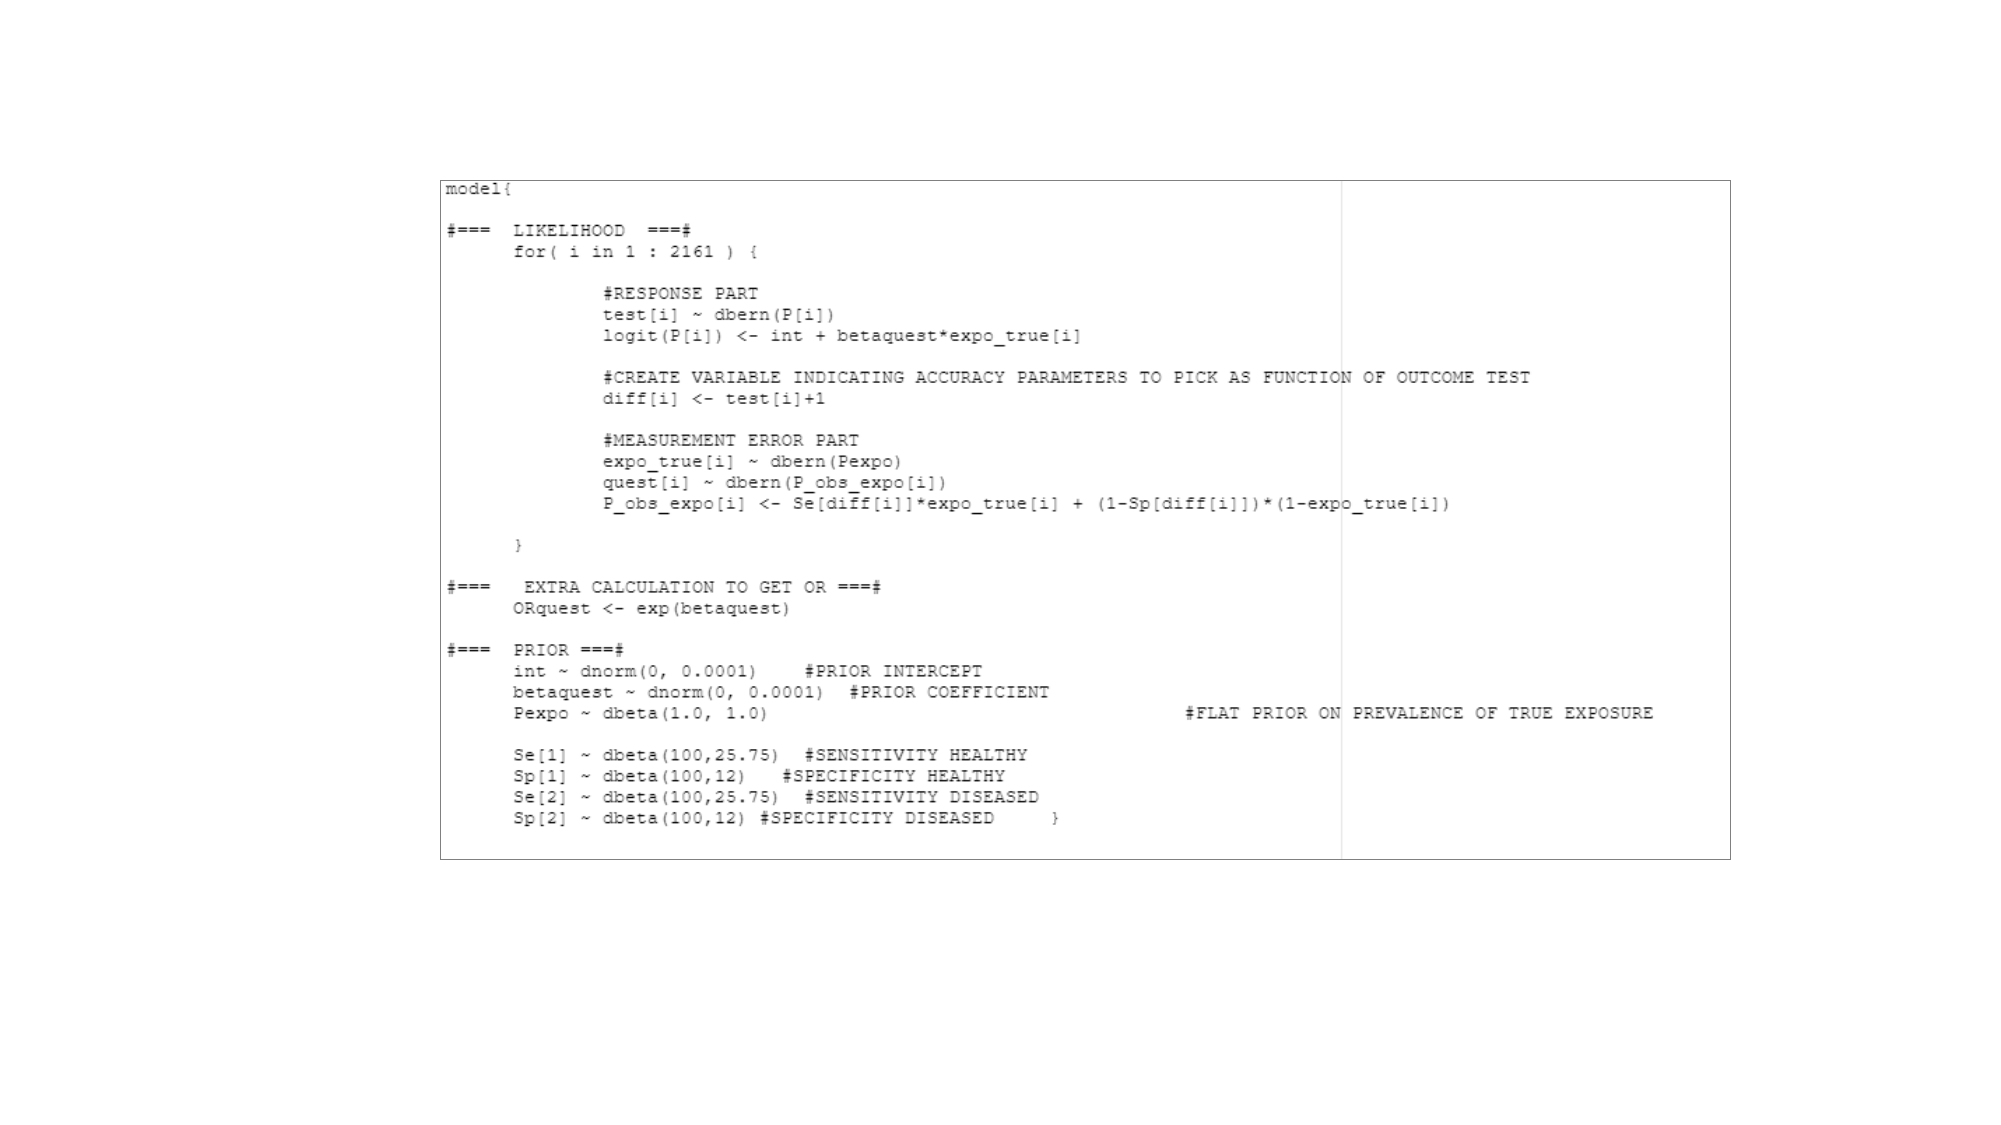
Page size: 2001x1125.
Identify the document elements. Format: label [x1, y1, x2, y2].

picture [440, 180, 1731, 860]
